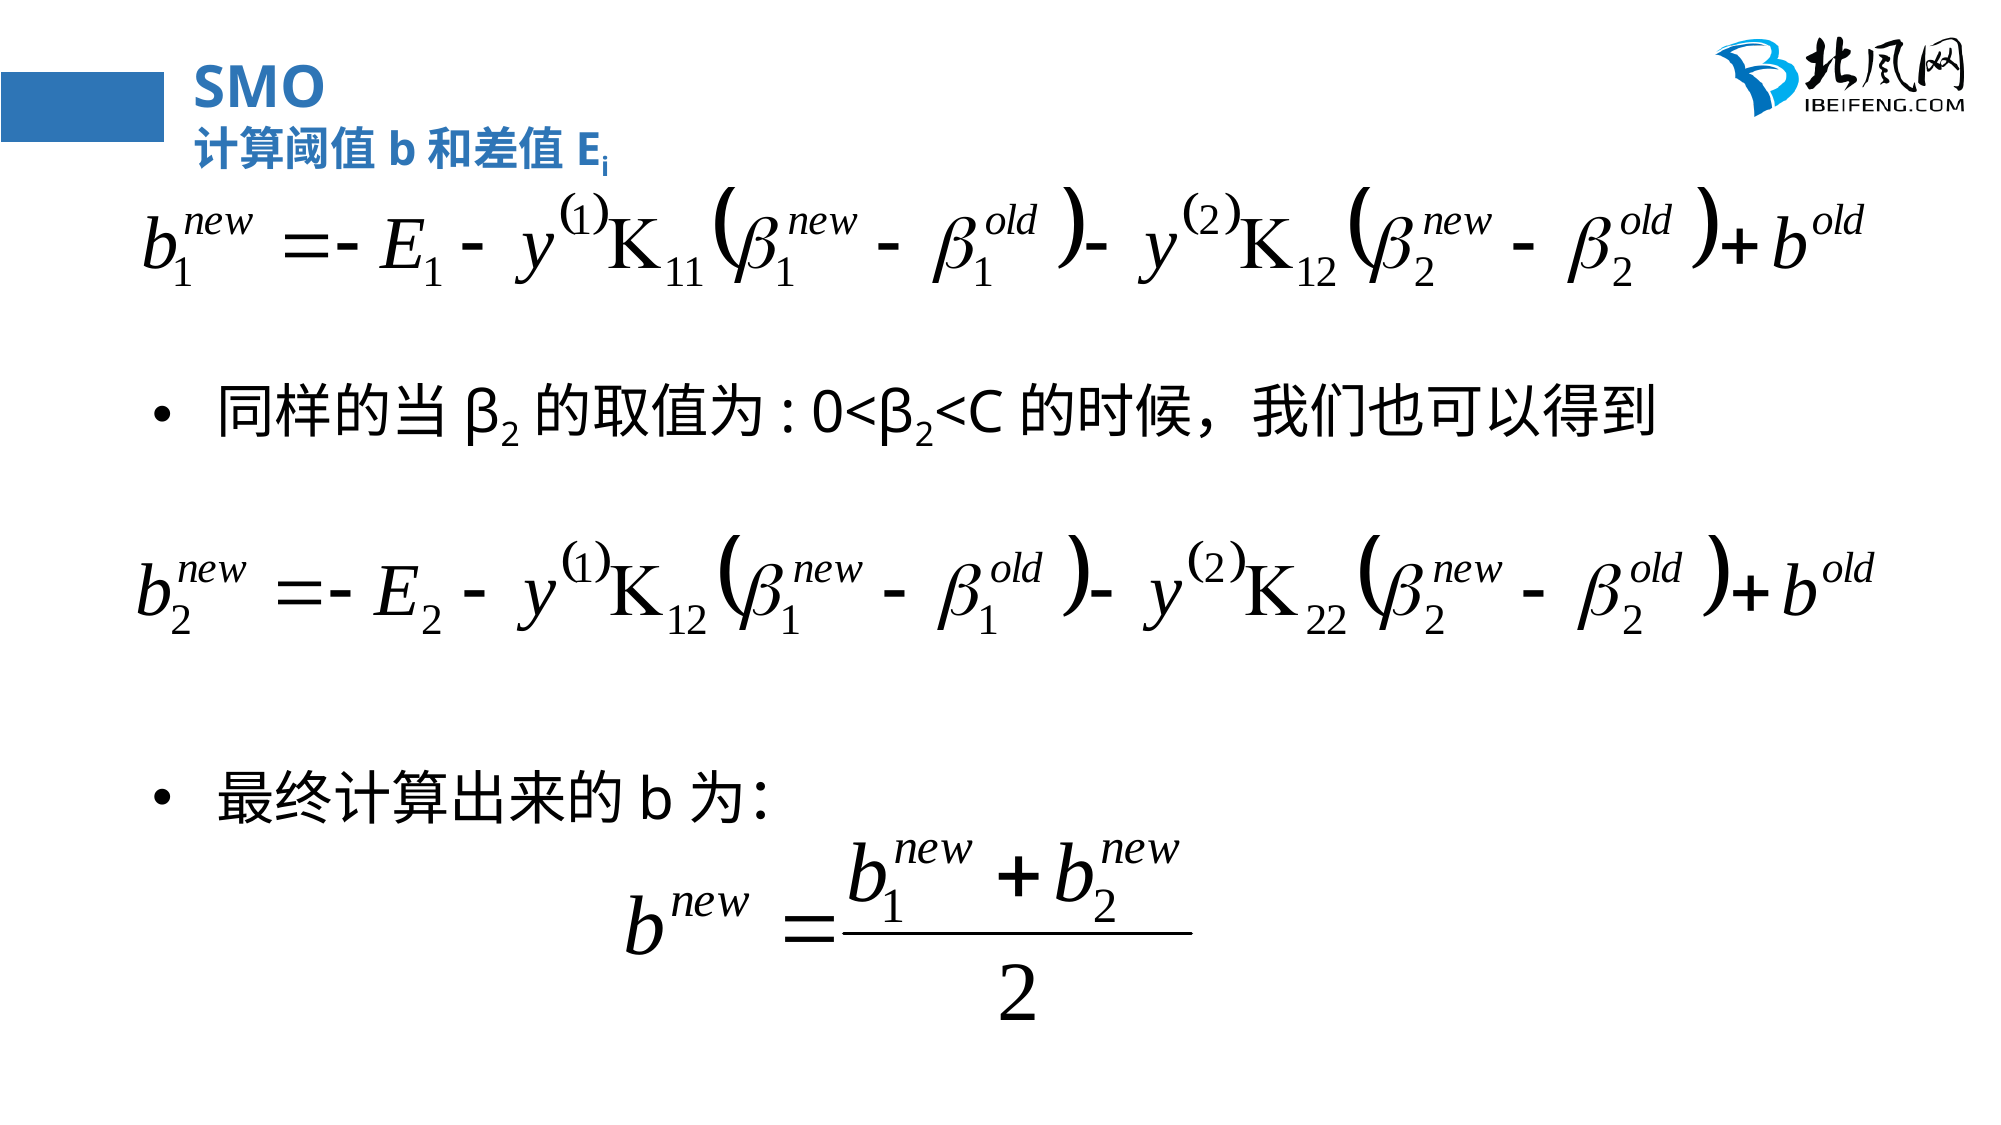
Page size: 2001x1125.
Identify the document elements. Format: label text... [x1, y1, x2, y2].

list 同样的当β2的取值为: 0<β2<C的时候，我们也可以得到 最终计算出来的b为： [137, 326, 1863, 535]
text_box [133, 187, 1889, 300]
picture [1904, 27, 1974, 119]
list 同样的当β2的取值为: 0<β2<C的时候，我们也可以得到 最终计算出来的b为： [137, 647, 1863, 1014]
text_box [613, 806, 1211, 1039]
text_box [126, 535, 1895, 647]
title SMO 计算阈值b和差值Ei [178, 27, 1904, 208]
